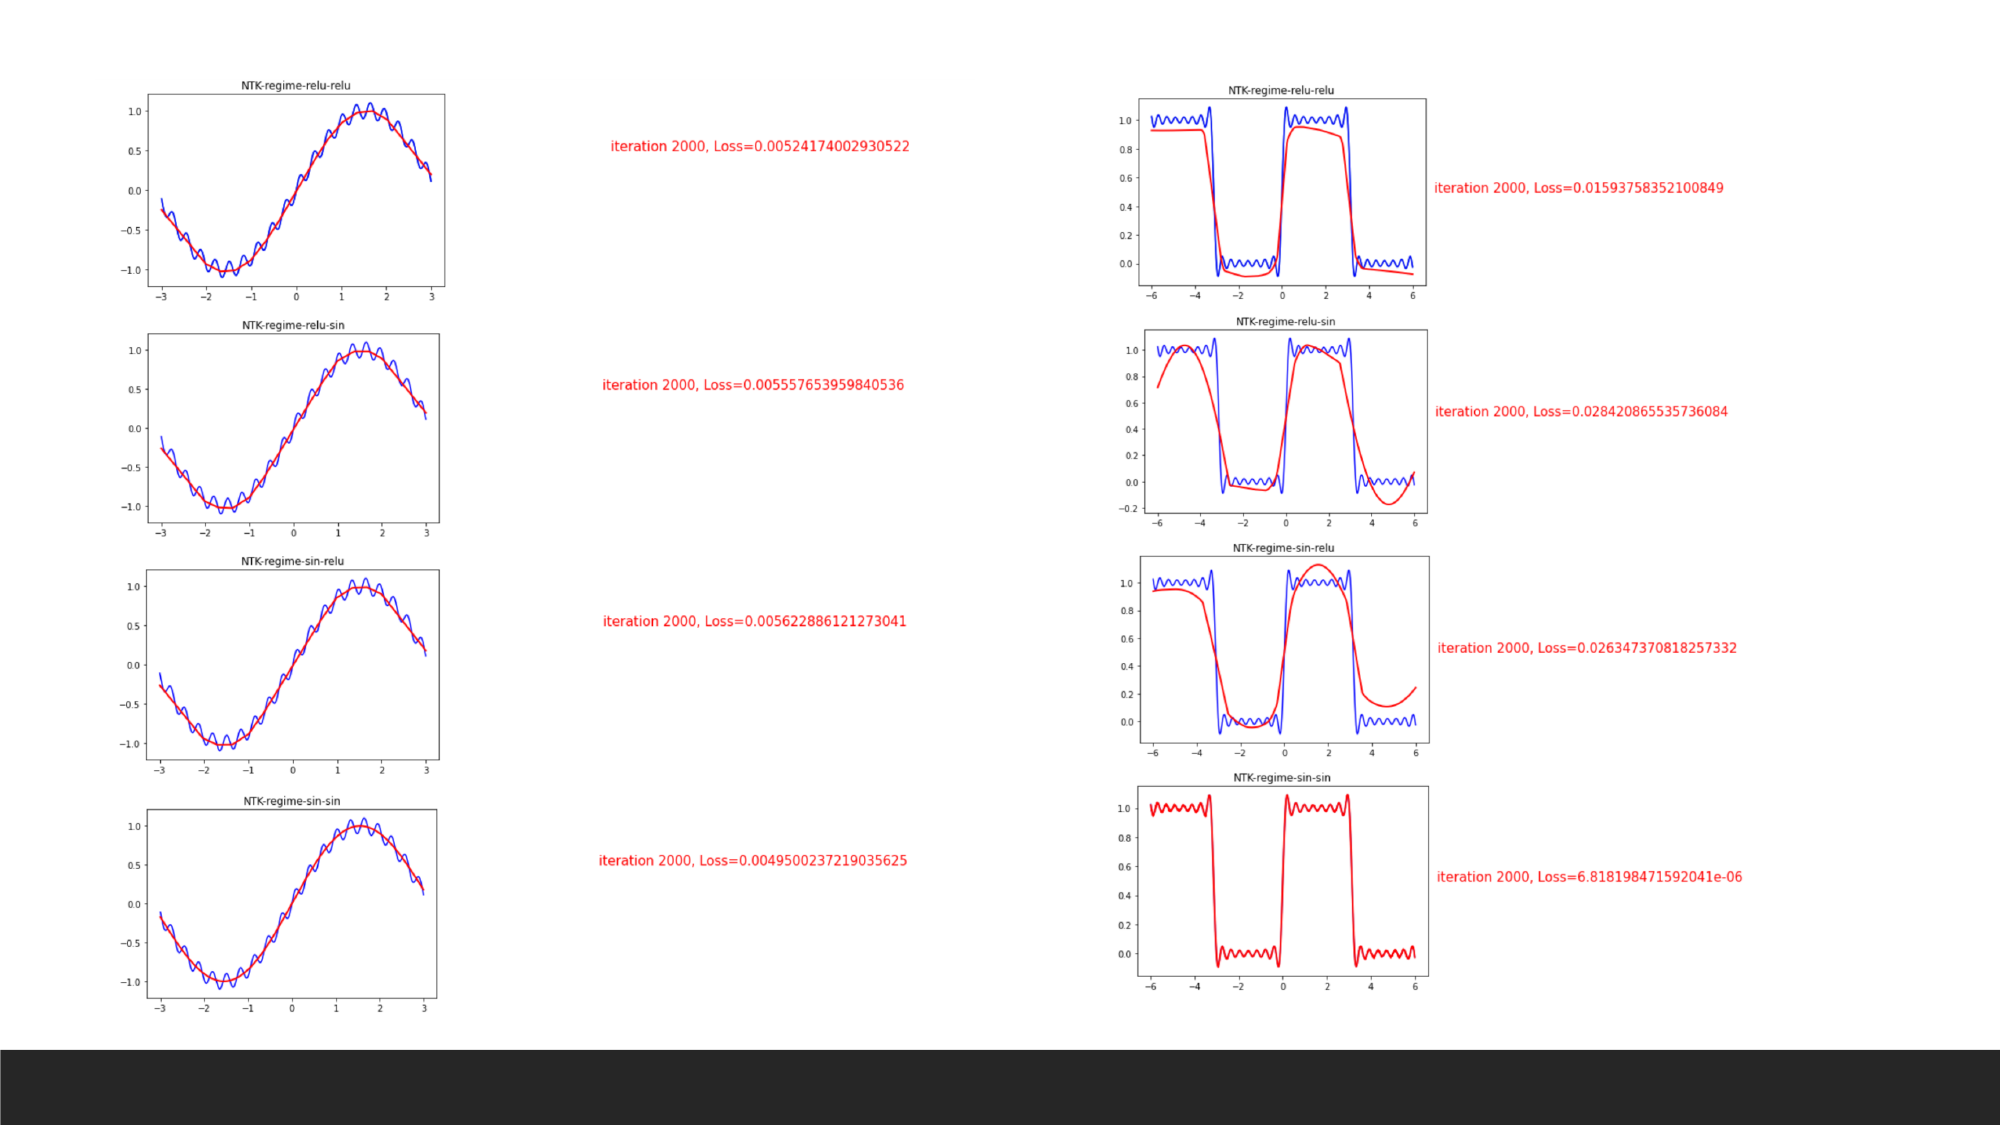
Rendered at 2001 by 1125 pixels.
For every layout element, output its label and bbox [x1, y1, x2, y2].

picture [1024, 71, 1876, 1006]
picture [95, 78, 976, 1020]
